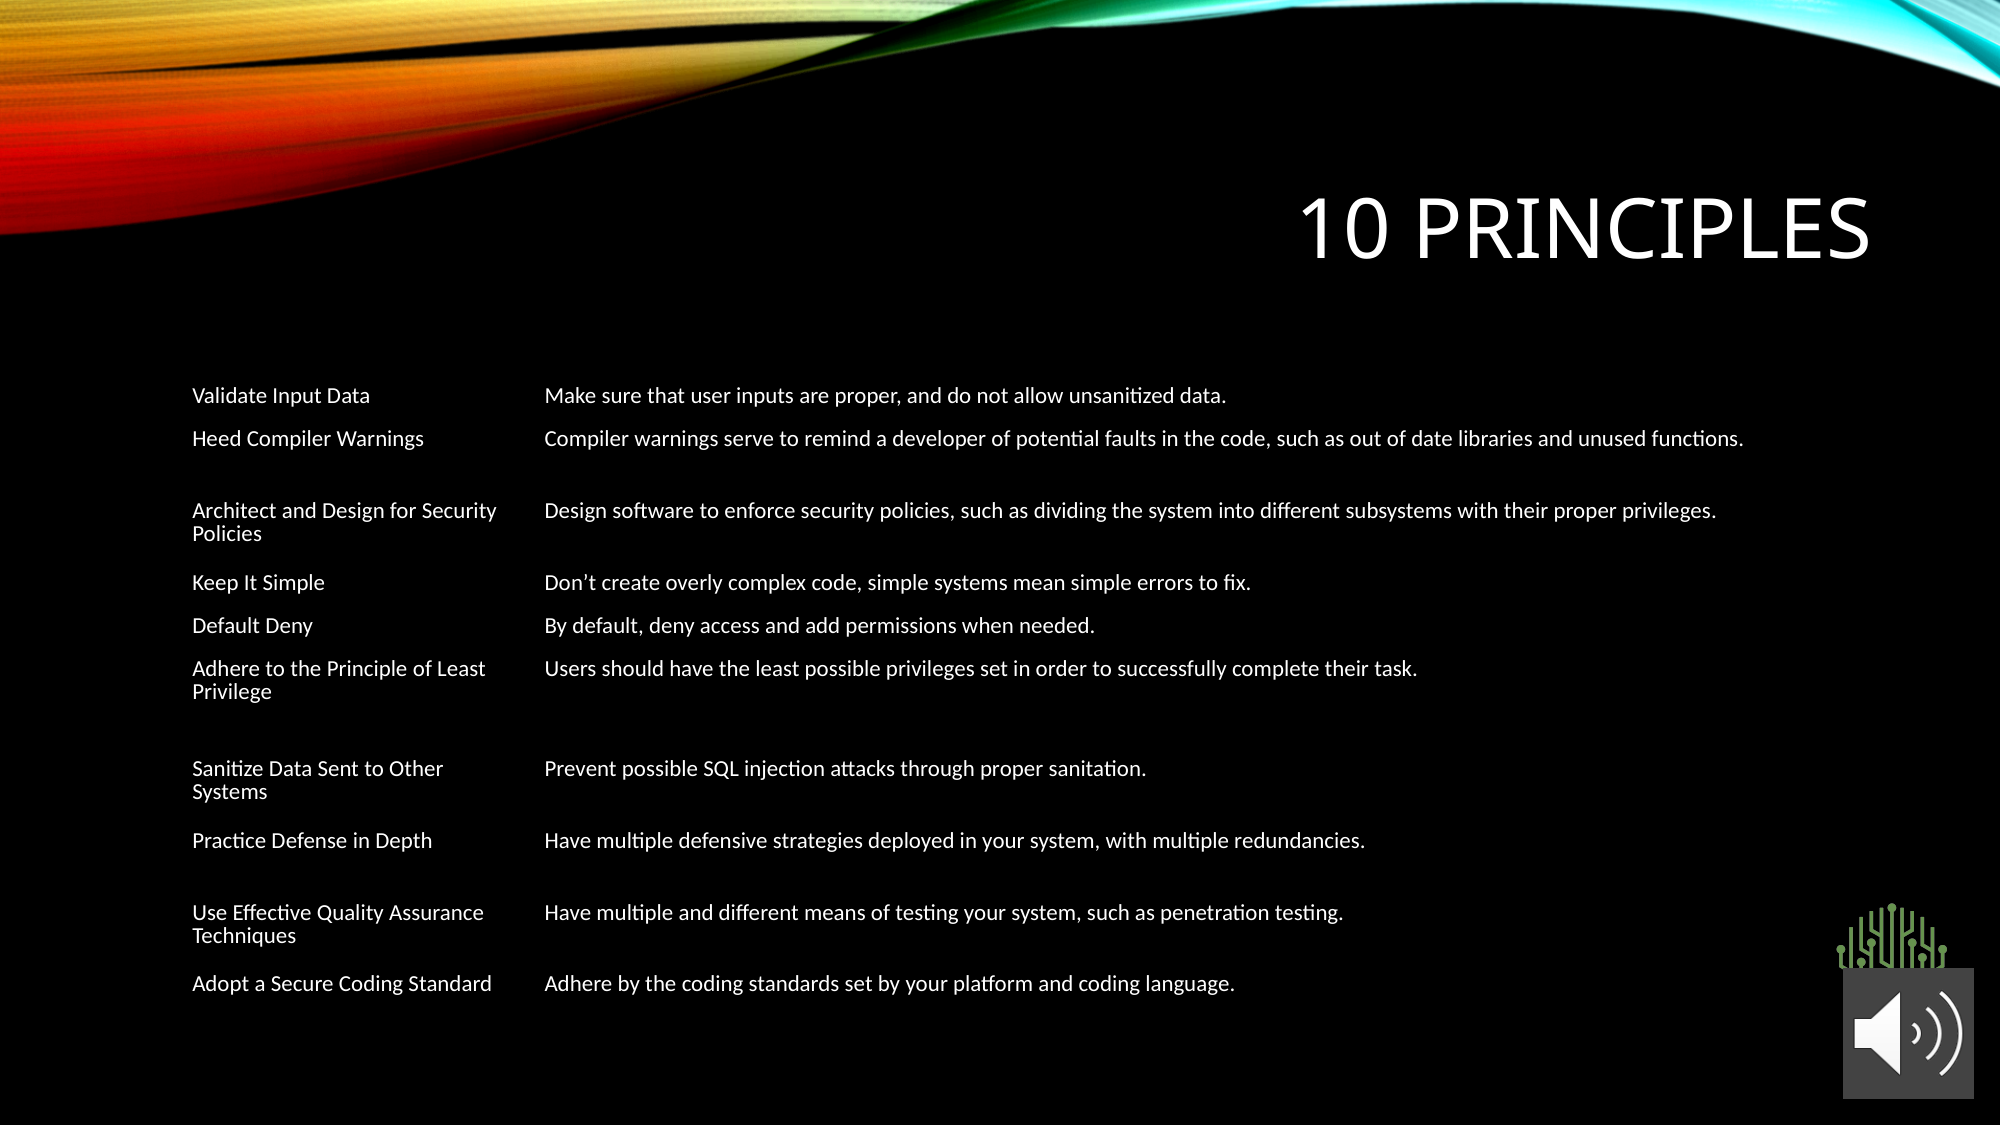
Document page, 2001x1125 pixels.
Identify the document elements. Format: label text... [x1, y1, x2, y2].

table_cell Don’t create overly complex code, simple systems mean simple errors to fix. [531, 566, 1790, 608]
table_cell Default Deny [143, 609, 530, 651]
table_header Validate Input Data [143, 380, 530, 421]
table_cell Compiler warnings serve to remind a developer of potential faults in the code, such as out of date libraries and unused functions. [531, 423, 1790, 493]
title 10 PRINCIPLES [474, 125, 1888, 338]
table_cell By default, deny access and add permissions when needed. [531, 609, 1790, 651]
table_cell Architect and Design for Security Policies [143, 495, 530, 565]
table_cell Prevent possible SQL injection attacks through proper sanitation. [531, 753, 1790, 823]
table_cell Have multiple defensive strategies deployed in your system, with multiple redundancies. [531, 825, 1790, 895]
picture [0, 0, 2000, 237]
table_cell Adopt a Secure Coding Standard [143, 968, 530, 1039]
table_cell Have multiple and different means of testing your system, such as penetration testing. [531, 896, 1790, 967]
table_cell Sanitize Data Sent to Other Systems [143, 753, 530, 823]
table_header Make sure that user inputs are proper, and do not allow unsanitized data. [531, 380, 1790, 421]
table_cell Practice Defense in Depth [143, 825, 530, 895]
table_cell Adhere to the Principle of Least Privilege [143, 652, 530, 752]
table_cell Users should have the least possible privileges set in order to successfully complete their task. [531, 652, 1790, 752]
table_cell Heed Compiler Warnings [143, 423, 530, 493]
table_cell Adhere by the coding standards set by your platform and coding language. [531, 968, 1790, 1039]
table_cell Keep It Simple [143, 566, 530, 608]
table_cell Design software to enforce security policies, such as dividing the system into different subsystems with their proper privileges. [531, 495, 1790, 565]
table_cell Use Effective Quality Assurance Techniques [143, 896, 530, 967]
picture [1817, 892, 1976, 1101]
